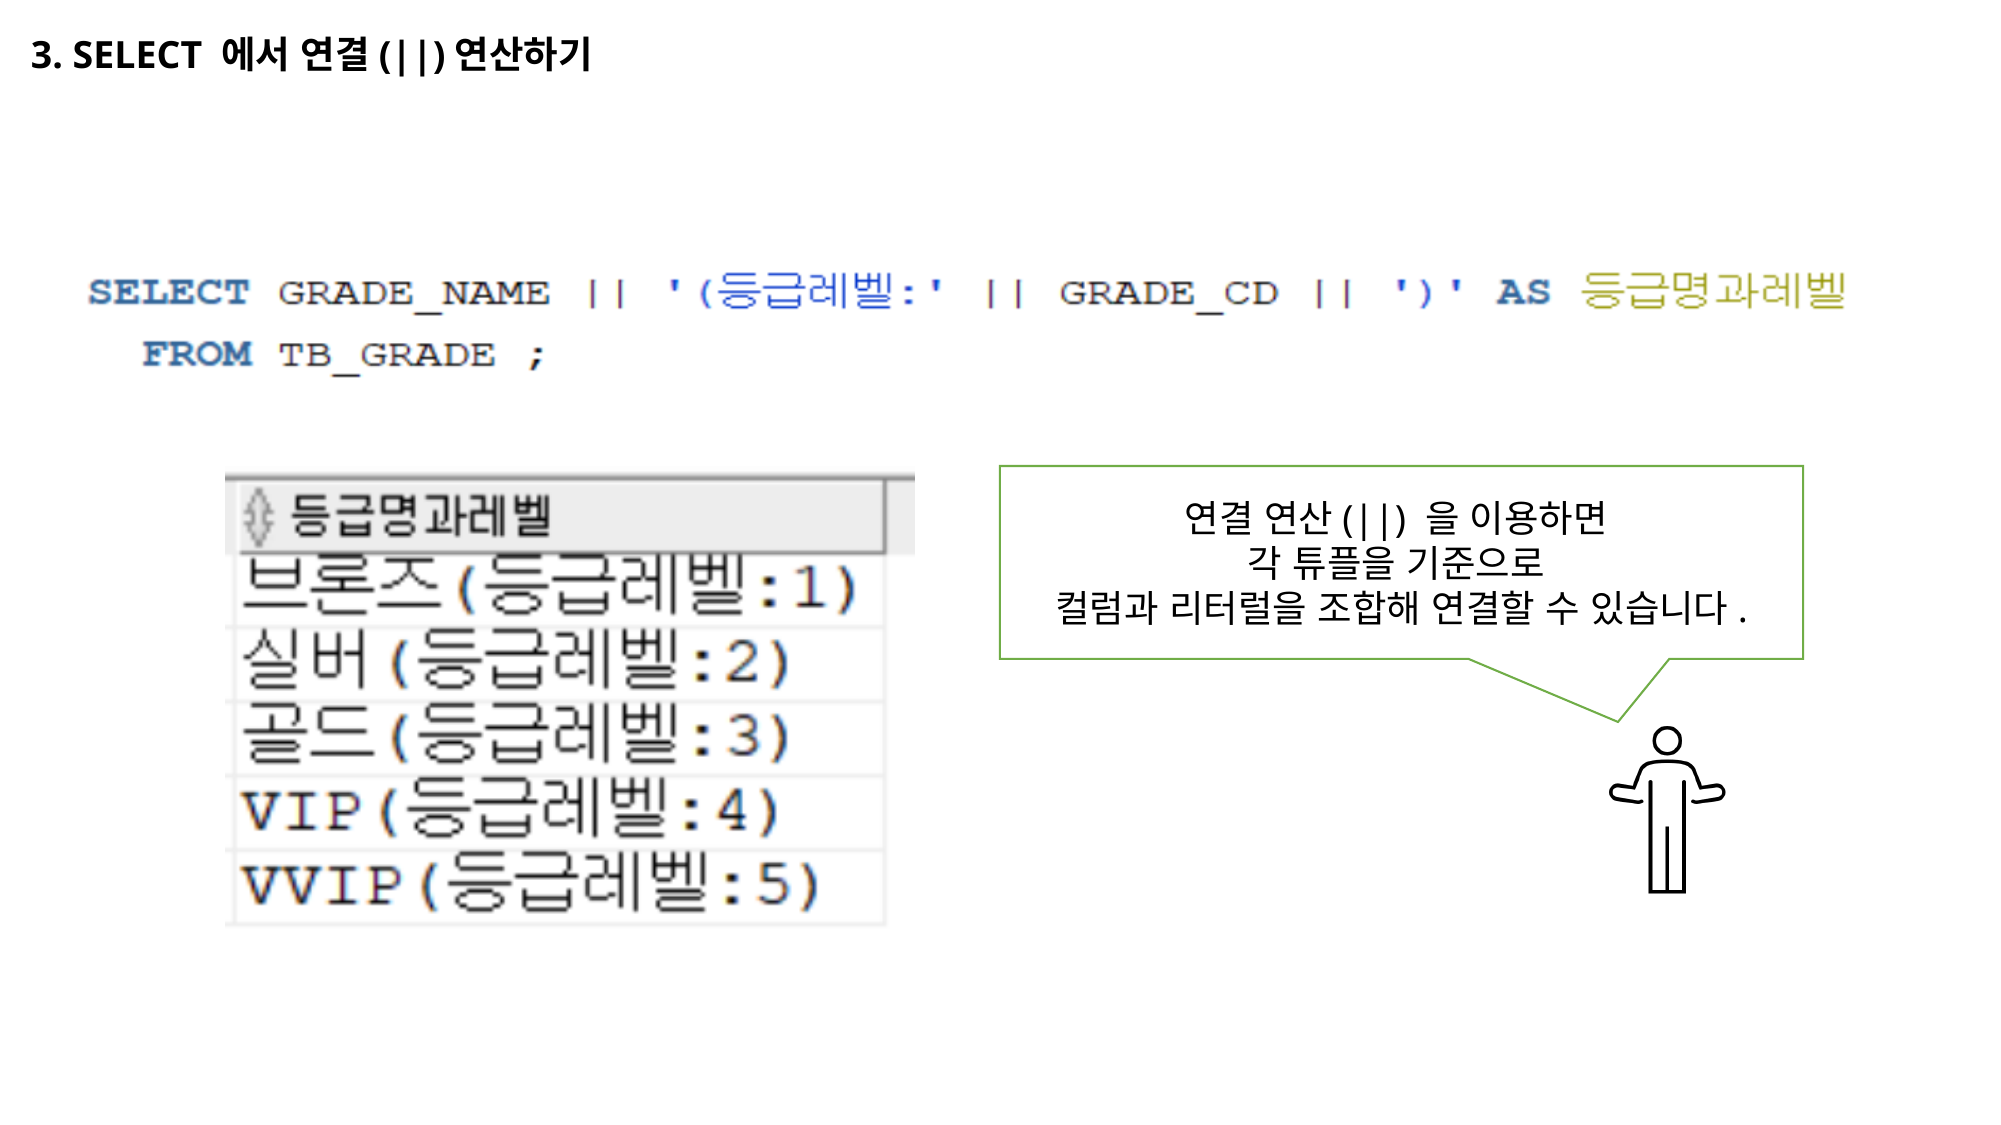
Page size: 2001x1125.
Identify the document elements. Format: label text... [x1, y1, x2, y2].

text_box 연결 연산(||) 을 이용하면 각 튜플을 기준으로 컬럼과 리터럴을 조합해 연결할 수 있습니다. [998, 464, 1805, 720]
picture [85, 250, 1870, 385]
picture [1578, 720, 1757, 899]
picture [225, 466, 915, 950]
text_box 3. SELECT 에서 연결(||)연산하기 [16, 23, 679, 84]
